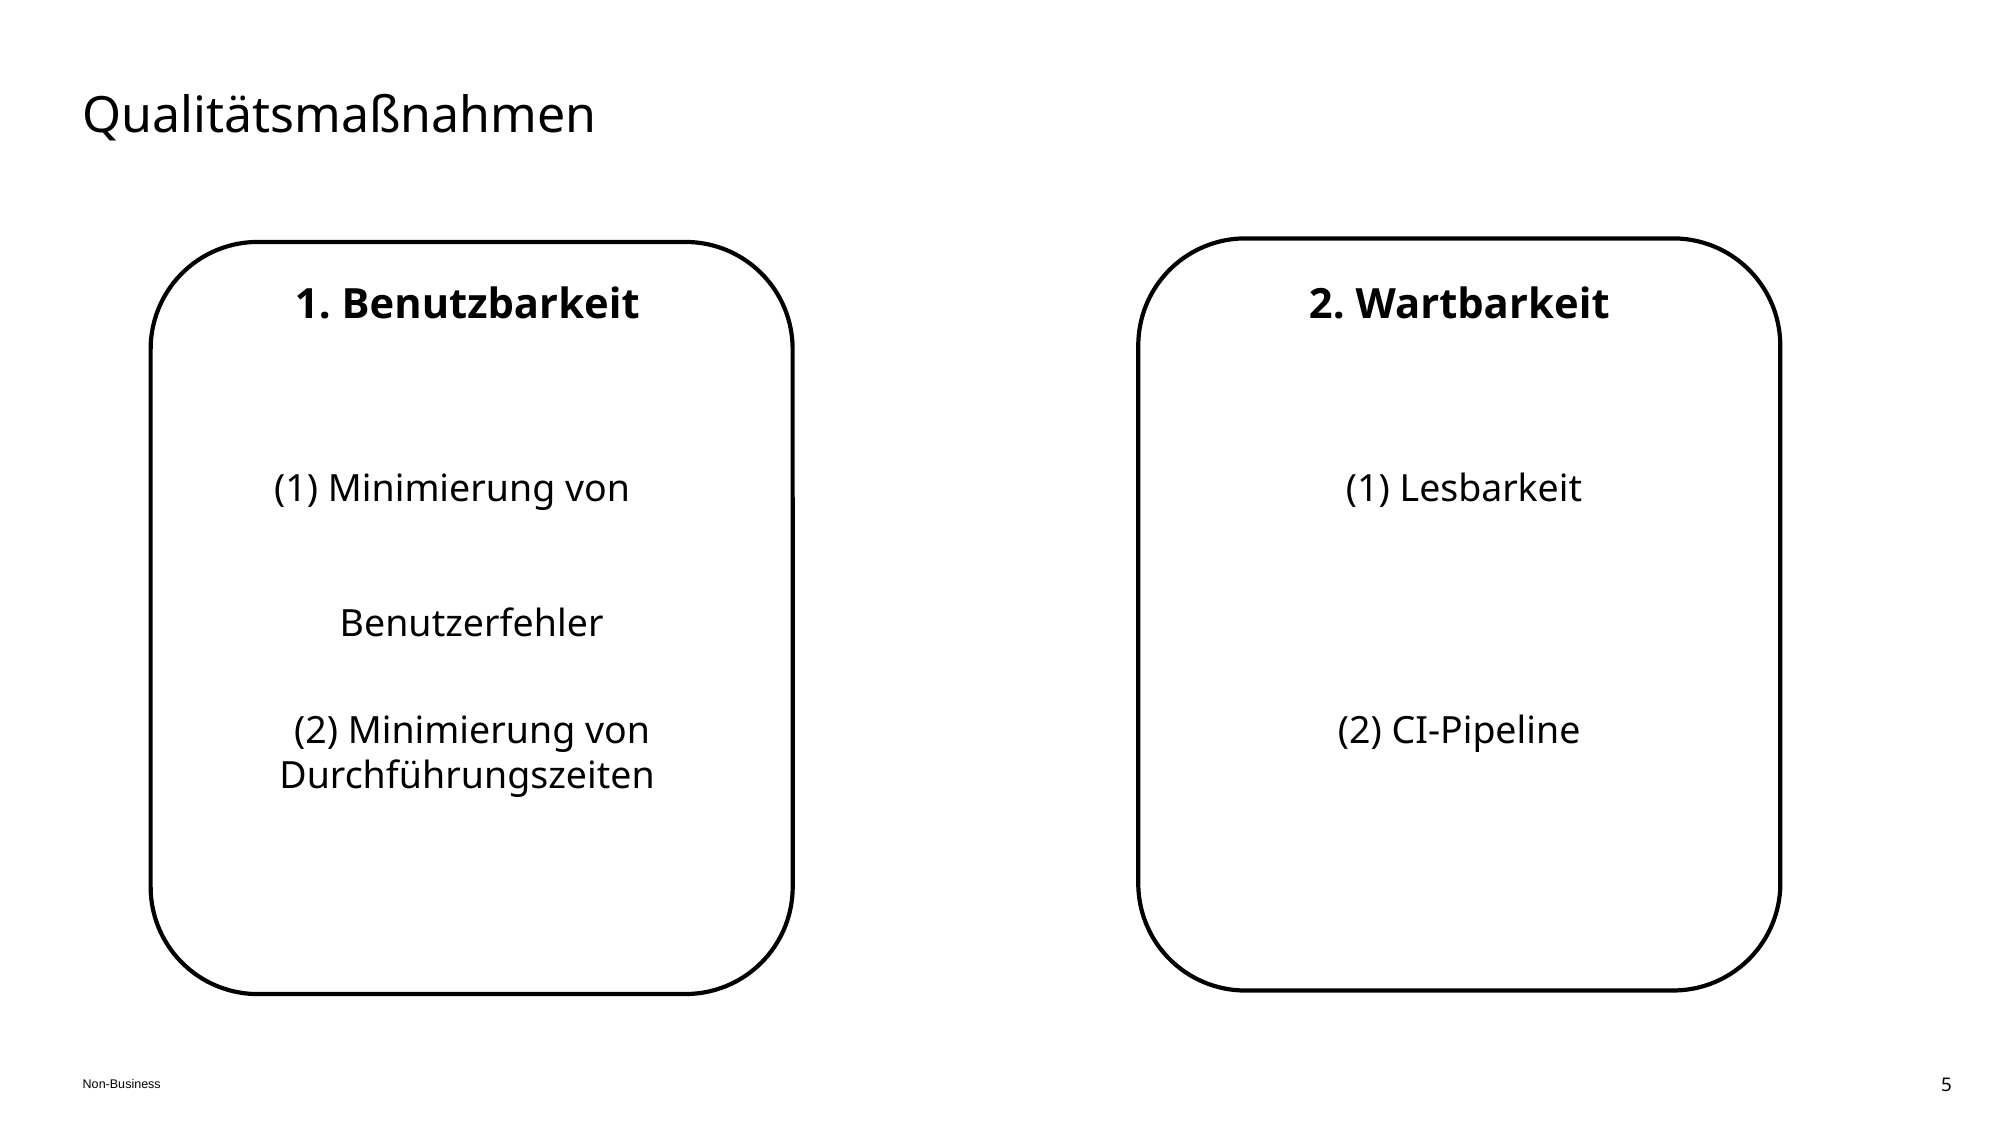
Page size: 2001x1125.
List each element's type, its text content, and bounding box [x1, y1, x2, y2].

text_box 1. Benutzbarkeit [228, 277, 707, 328]
title Qualitätsmaßnahmen [82, 82, 1918, 144]
text_box 2. Wartbarkeit [1220, 277, 1699, 328]
text_box (2) CI-Pipeline [1251, 706, 1667, 752]
text_box (2) Minimierung von Durchführungszeiten [259, 706, 675, 797]
text_box [1138, 238, 1781, 991]
text_box [150, 241, 793, 995]
text_box (1) Lesbarkeit [1251, 463, 1667, 510]
text_box (1) Minimierung von Benutzerfehler [264, 463, 680, 644]
